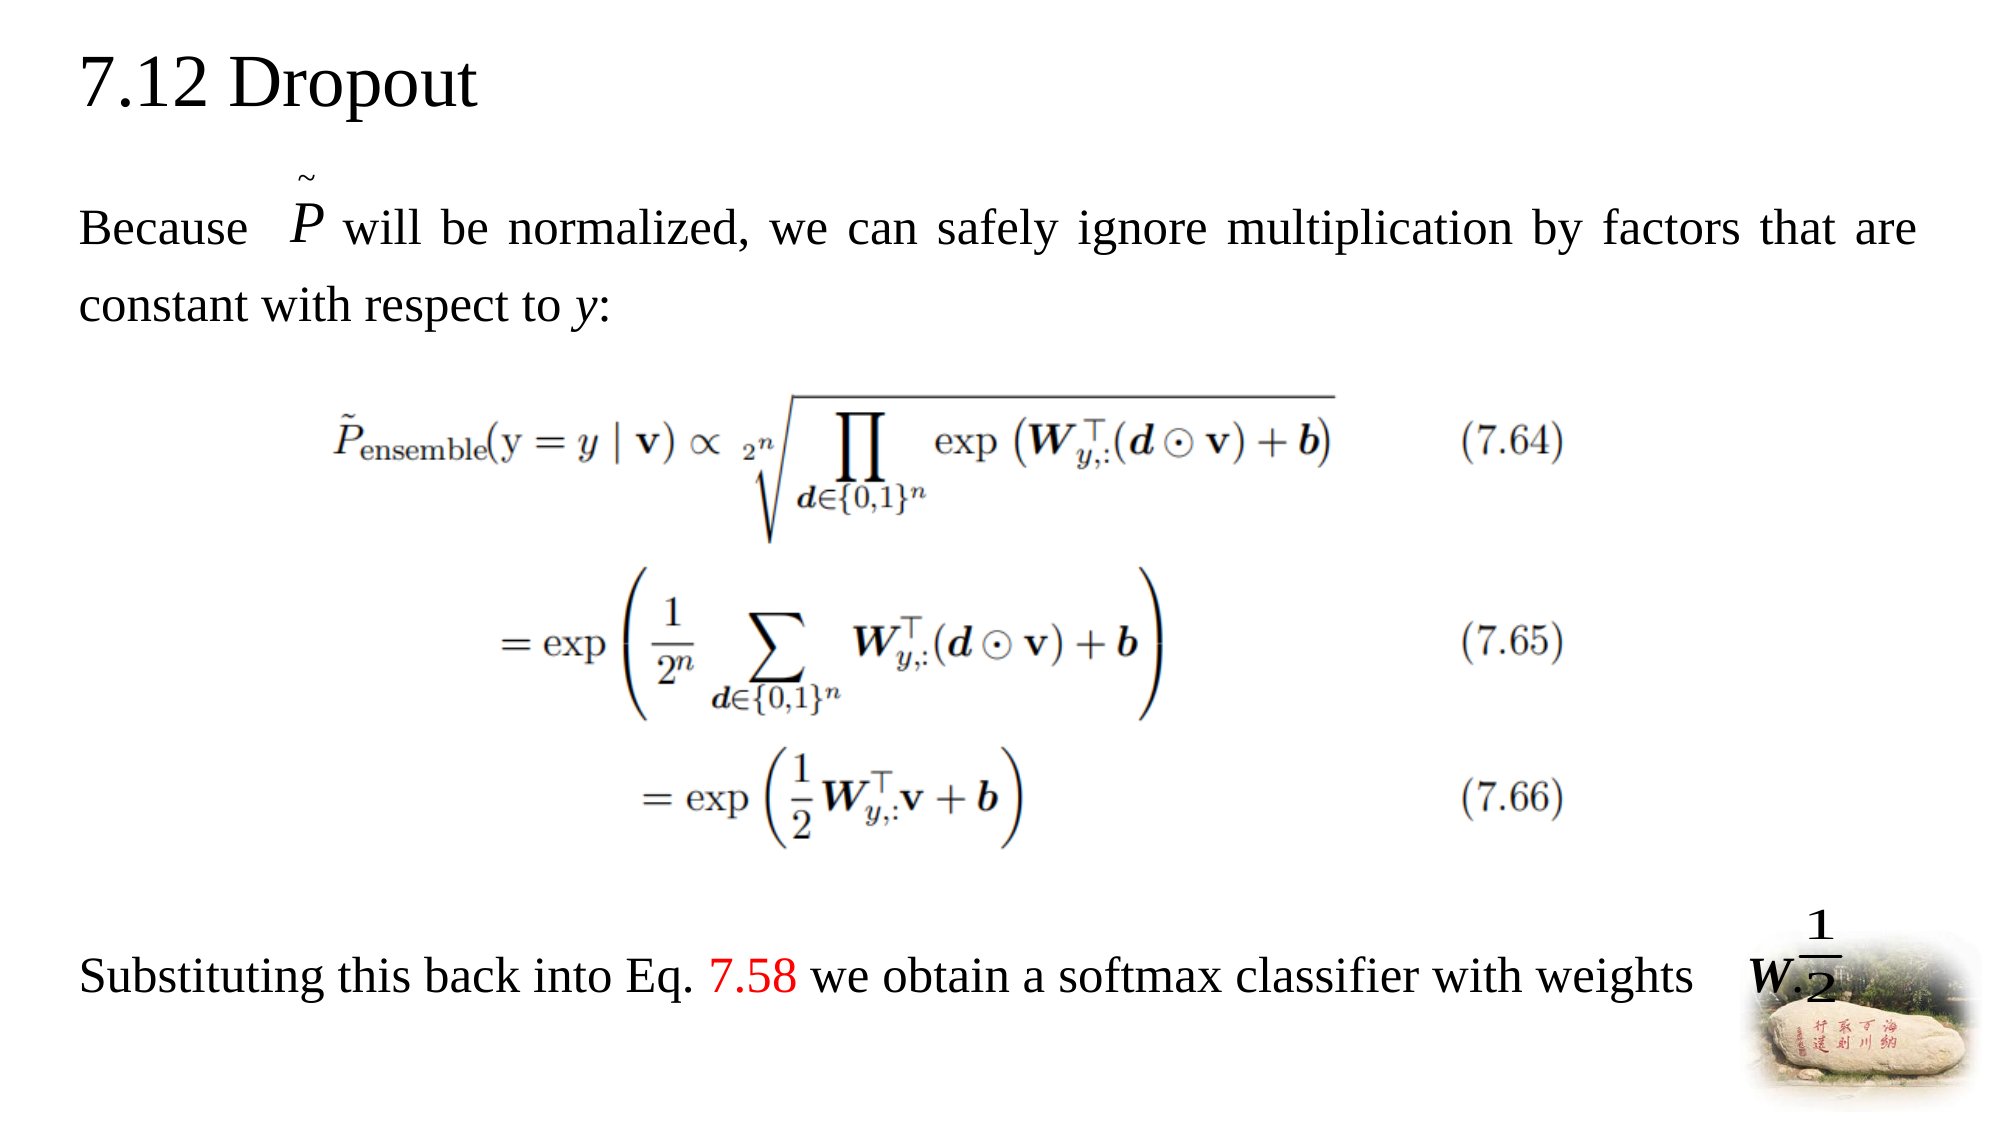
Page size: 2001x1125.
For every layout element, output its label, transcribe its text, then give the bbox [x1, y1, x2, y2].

title 7.12 Dropout [63, 21, 1936, 142]
picture [287, 359, 1590, 872]
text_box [1788, 897, 1857, 1012]
picture [1740, 927, 1985, 1112]
list Because will be normalized, we can safely ignore multiplication by factors that are constant with respect to y: Substituting this back into Eq. 7.58 we obtain a softmax classifier with weights W. [63, 171, 1936, 1014]
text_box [279, 149, 337, 253]
